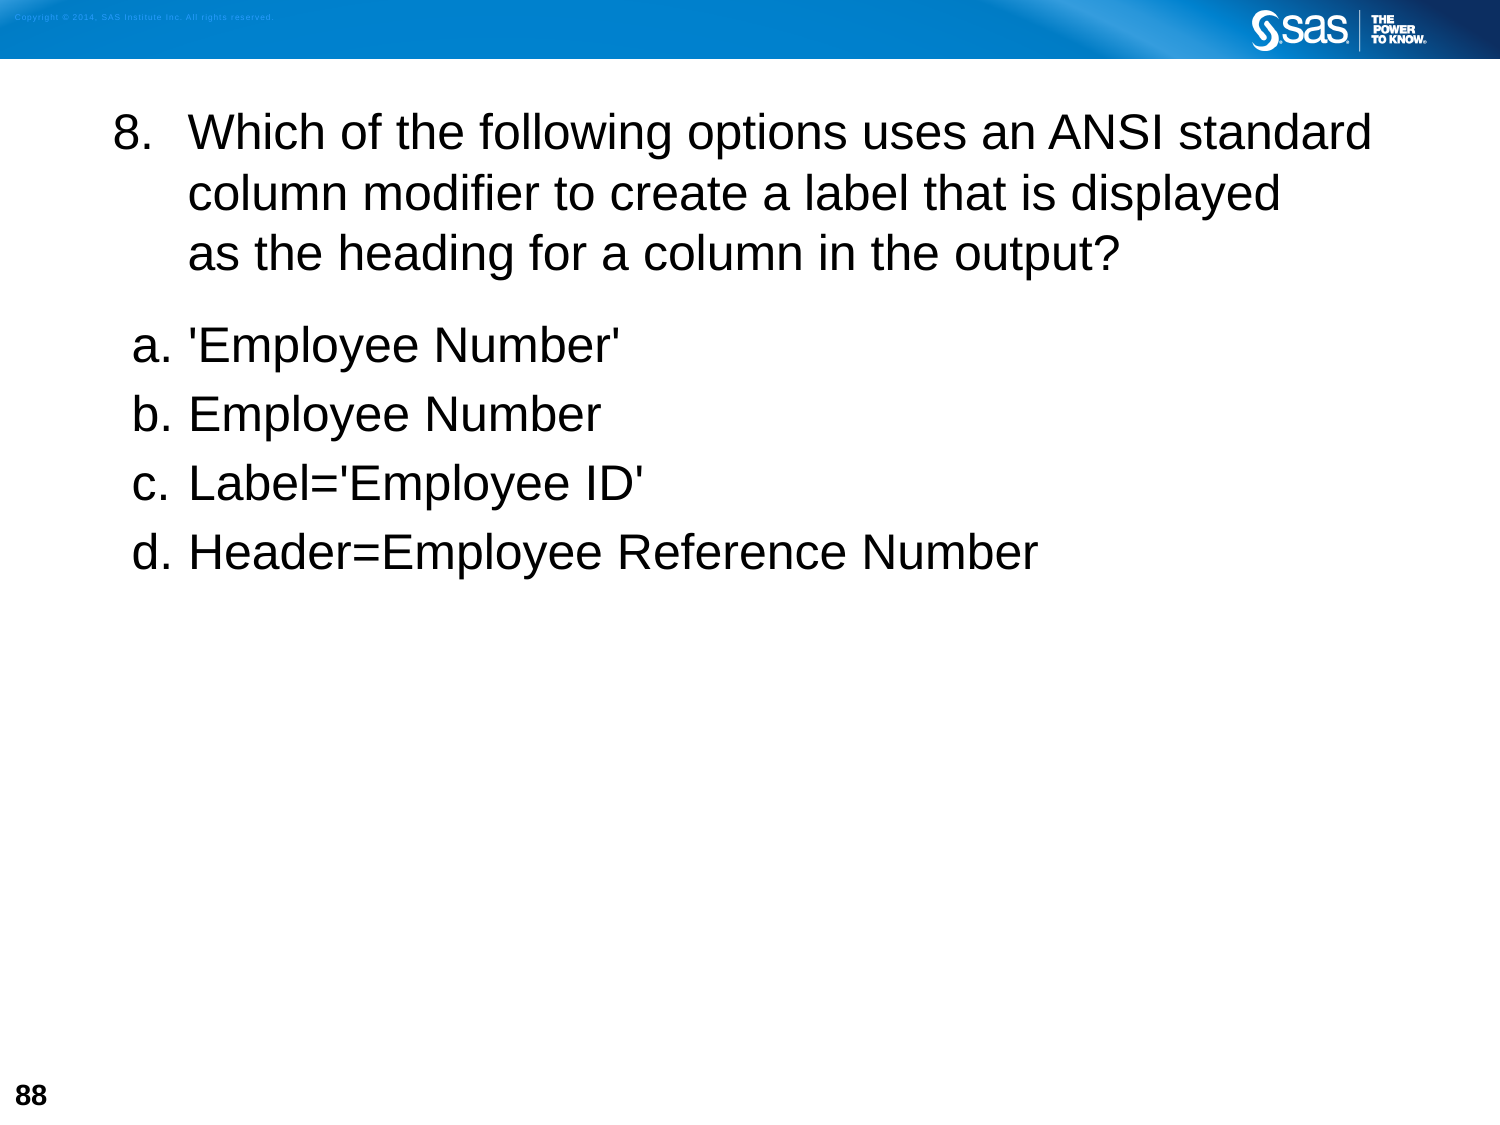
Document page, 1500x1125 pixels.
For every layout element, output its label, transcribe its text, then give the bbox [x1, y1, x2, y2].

picture [0, 0, 1500, 59]
list Which of the following options uses an ANSI standard column modifier to create a label that is displayed as the heading for a column in the output? 'Employee Number' Employee Number Label='Employee ID' Header=Employee Reference Number [112, 99, 1400, 800]
